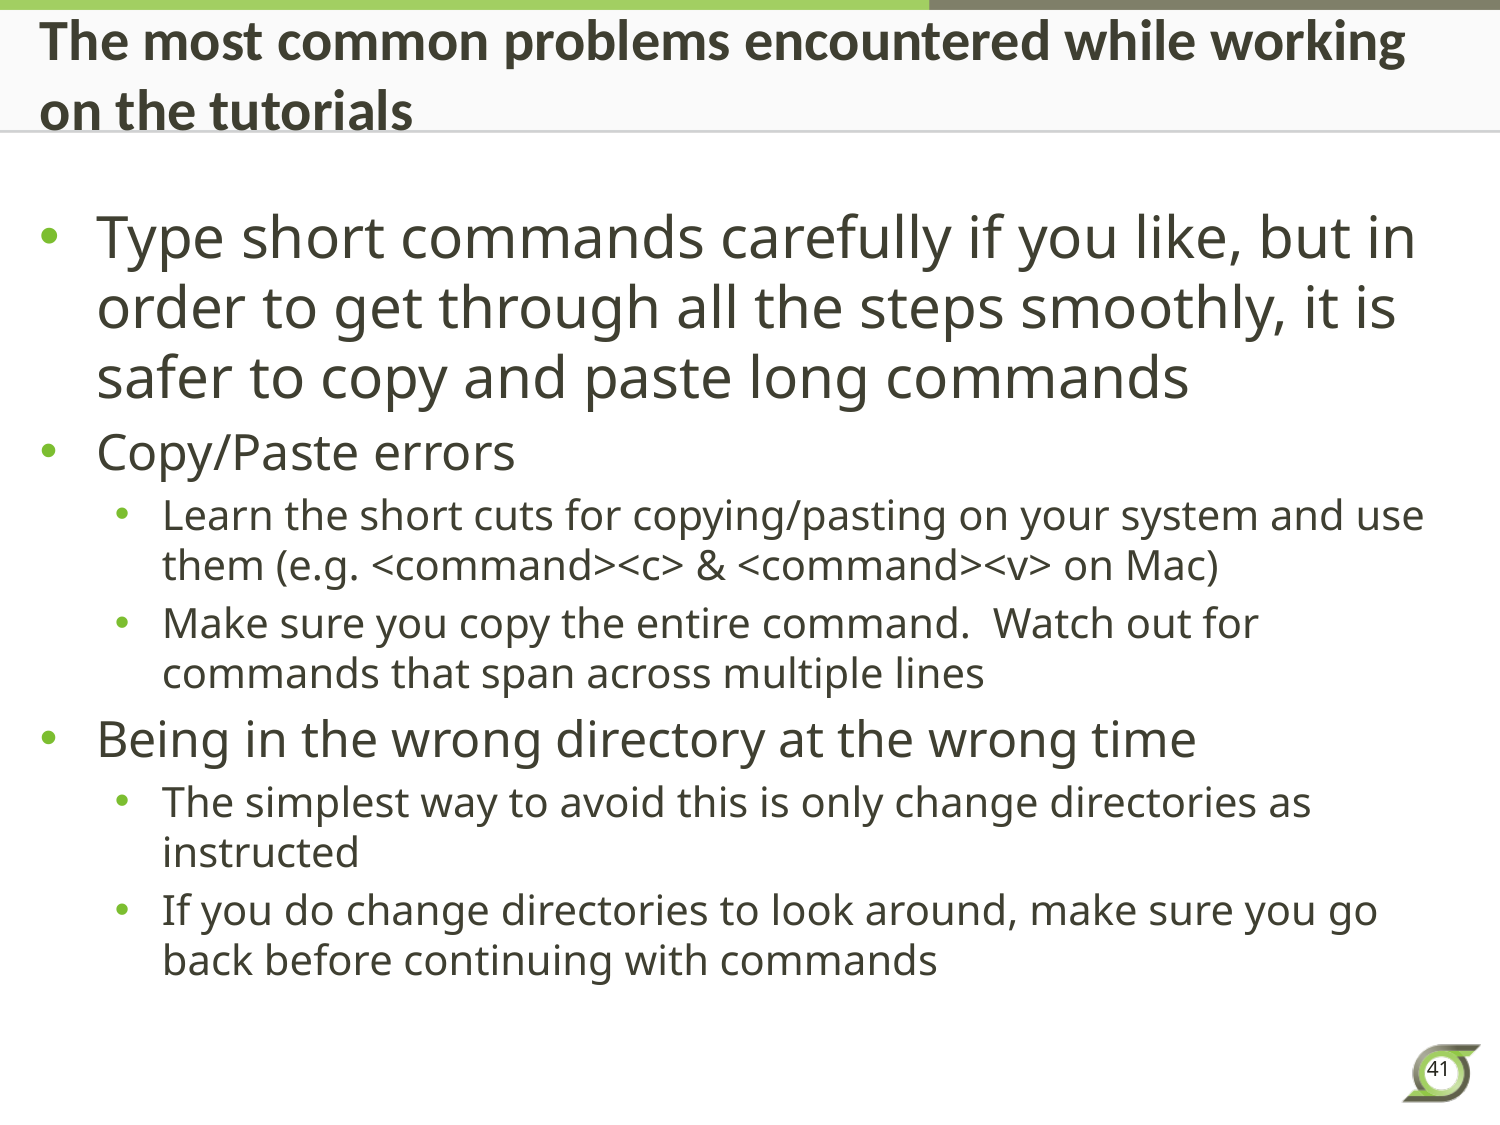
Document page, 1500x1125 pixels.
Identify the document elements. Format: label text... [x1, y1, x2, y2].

title The most common problems encountered while working on the tutorials [24, 4, 1475, 140]
list Type short commands carefully if you like, but in order to get through all the steps smoothly, it is safer to copy and paste long commands Copy/Paste errors Learn the short cuts for copying/pasting on your system and use them (e.g. <command><c> & <command><v> on Mac) Make sure you copy the entire command. Watch out for commands that span across multiple lines Being in the wrong directory at the wrong time The simplest way to avoid this is only change directories as instructed If you do change directories to look around, make sure you go back before continuing with commands [24, 193, 1475, 1012]
